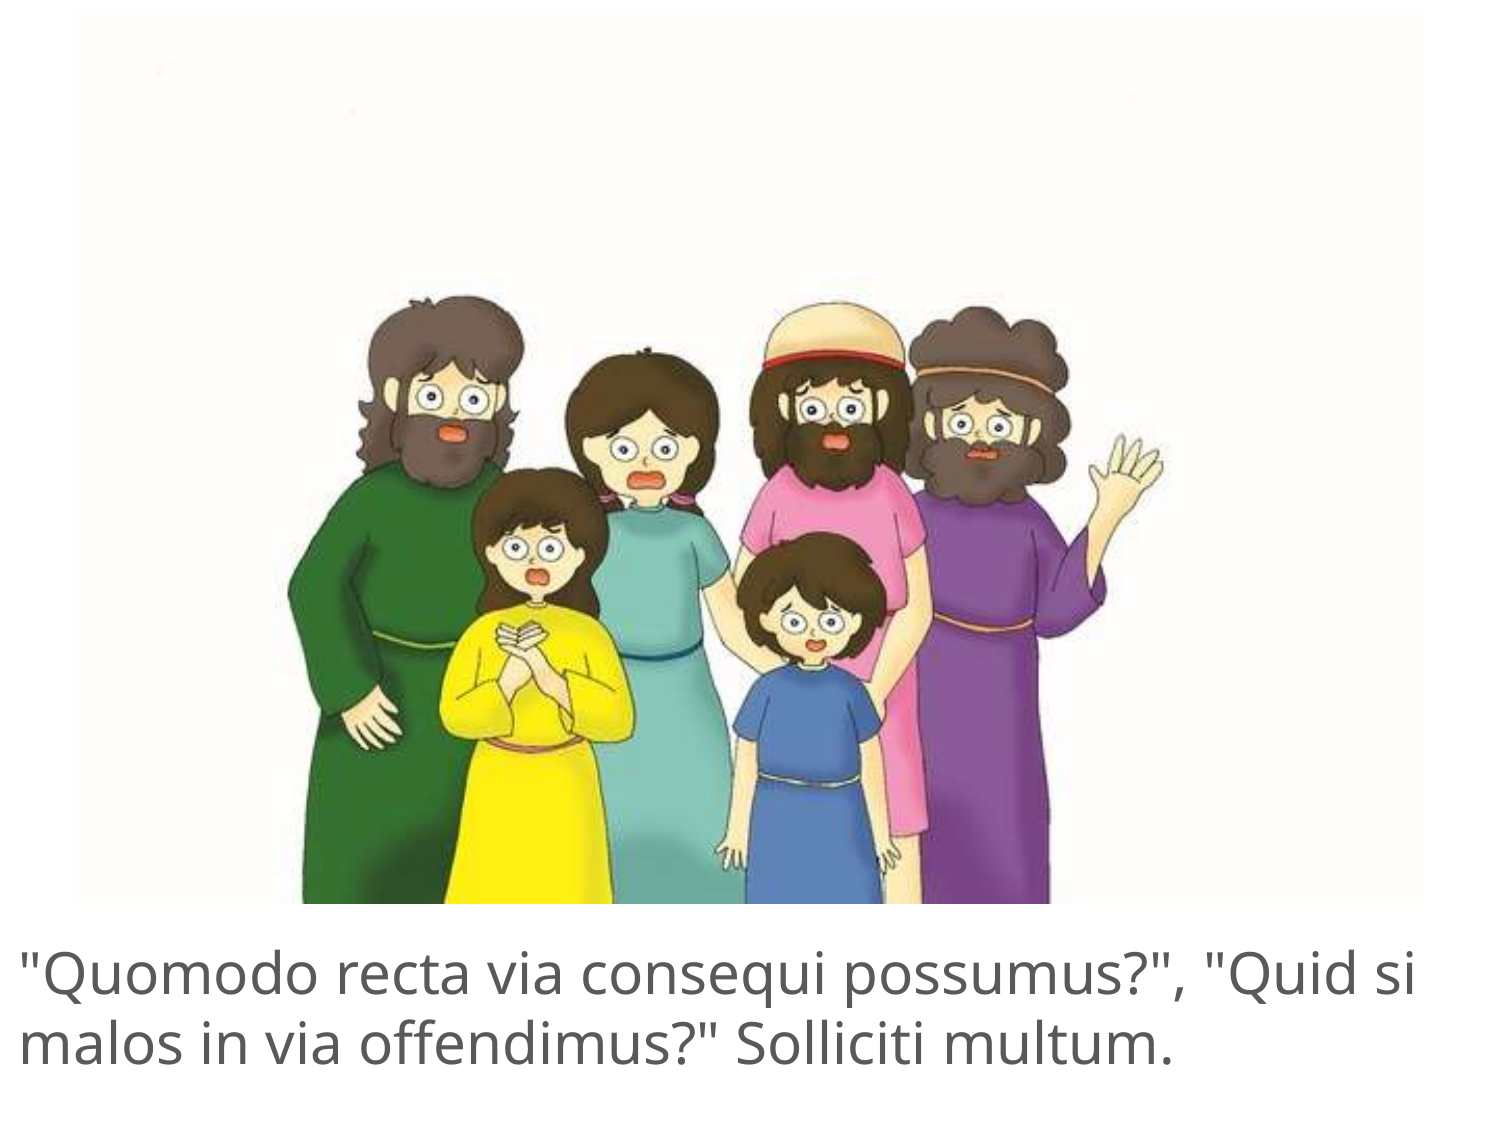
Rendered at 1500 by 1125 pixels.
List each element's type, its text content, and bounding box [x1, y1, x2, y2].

text_box "Quomodo recta via consequi possumus?", "Quid si malos in via offendimus?" Solliciti multum. [4, 928, 1475, 1084]
picture [74, 10, 1426, 905]
